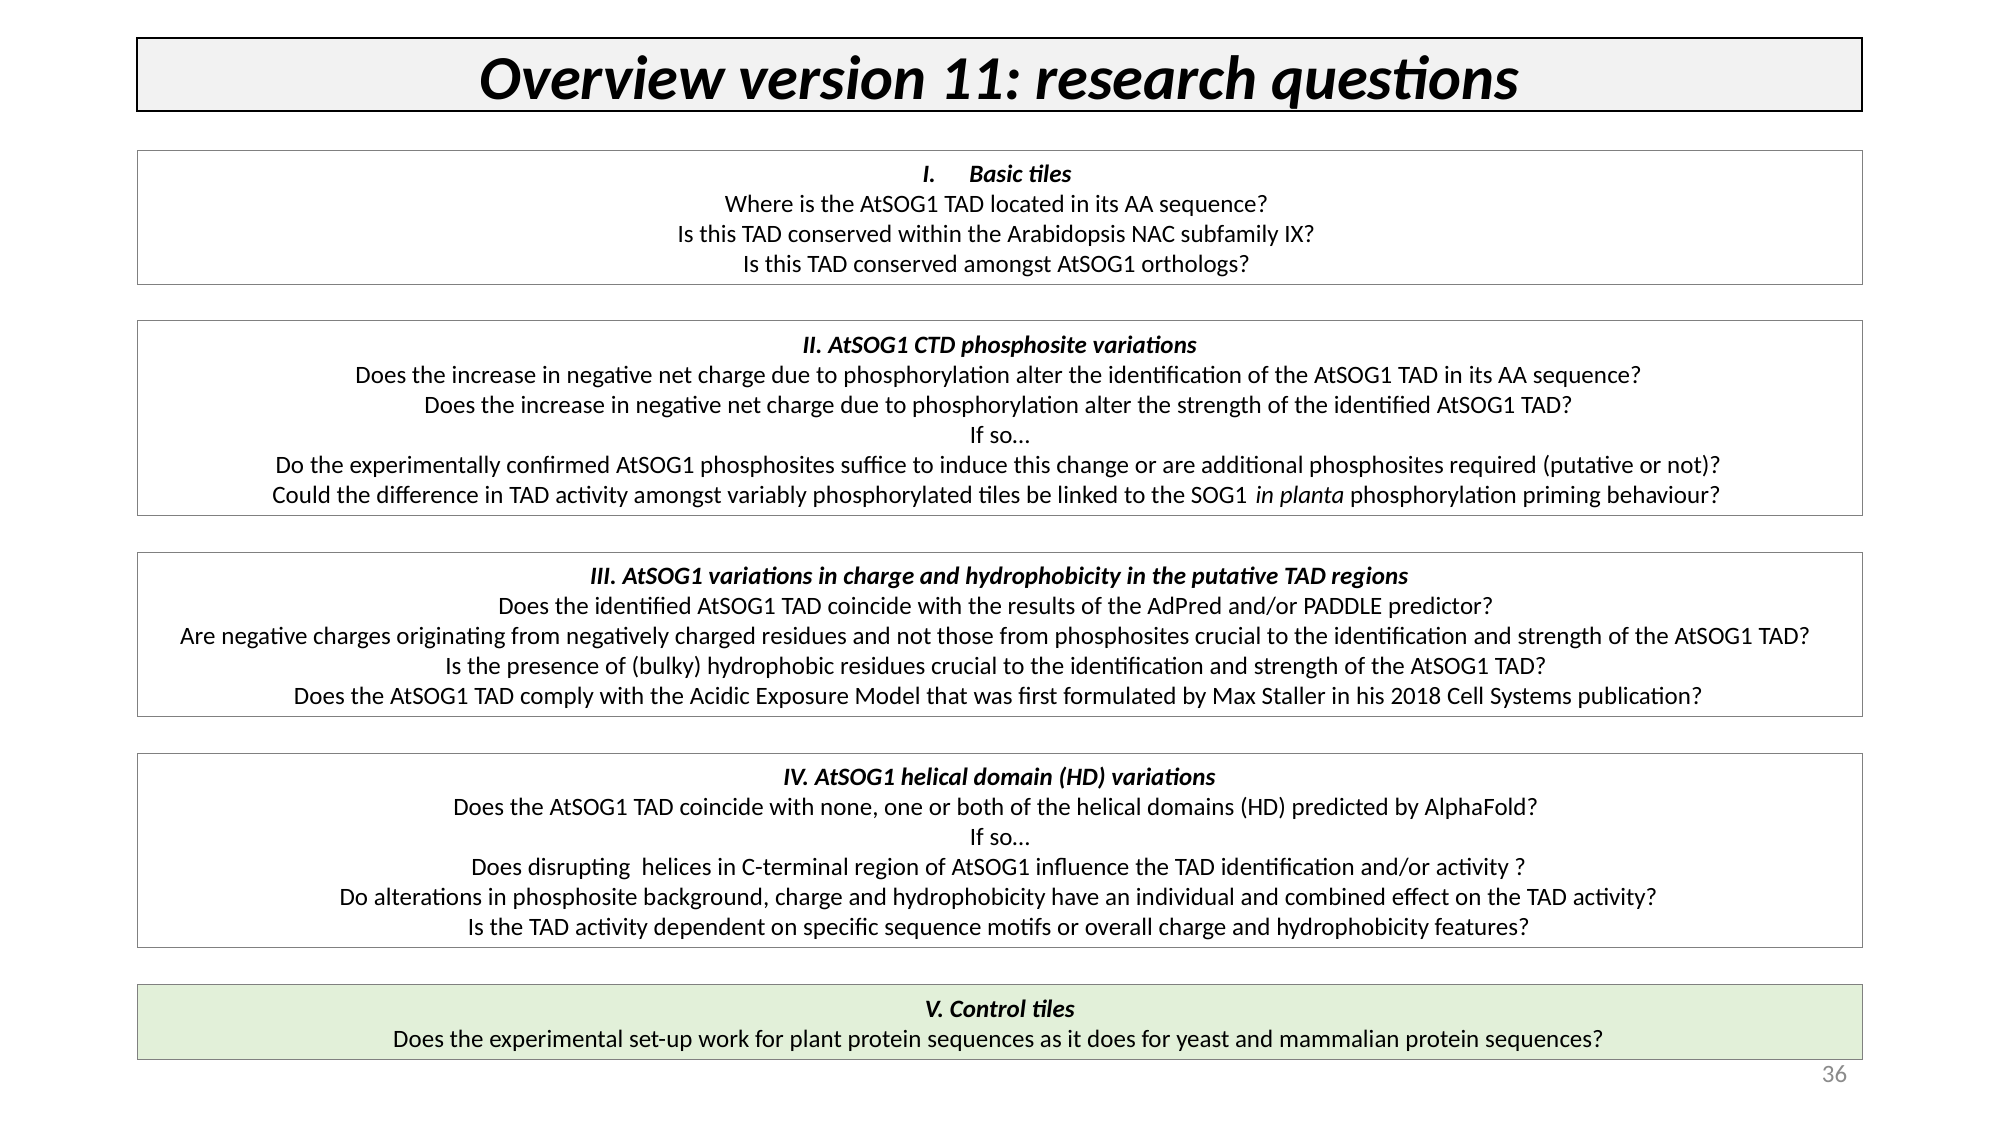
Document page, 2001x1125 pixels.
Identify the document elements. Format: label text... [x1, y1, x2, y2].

text_box V. Control tiles Does the experimental set-up work for plant protein sequences as it does for yeast and mammalian protein sequences? [137, 984, 1863, 1060]
text_box II. AtSOG1 CTD phosphosite variations Does the increase in negative net charge due to phosphorylation alter the identification of the AtSOG1 TAD in its AA sequence? Does the increase in negative net charge due to phosphorylation alter the strength of the identified AtSOG1 TAD? If so… Do the experimentally confirmed AtSOG1 phosphosites suffice to induce this change or are additional phosphosites required (putative or not)? Could the difference in TAD activity amongst variably phosphorylated tiles be linked to the SOG1 in planta phosphorylation priming behaviour? [137, 320, 1863, 516]
text_box III. AtSOG1 variations in charge and hydrophobicity in the putative TAD regions Does the identified AtSOG1 TAD coincide with the results of the AdPred and/or PADDLE predictor? Are negative charges originating from negatively charged residues and not those from phosphosites crucial to the identification and strength of the AtSOG1 TAD? Is the presence of (bulky) hydrophobic residues crucial to the identification and strength of the AtSOG1 TAD? Does the AtSOG1 TAD comply with the Acidic Exposure Model that was first formulated by Max Staller in his 2018 Cell Systems publication? [137, 552, 1863, 717]
slide_number 36 [1412, 1060, 1863, 1103]
text_box Overview version 11: research questions [136, 37, 1863, 112]
text_box IV. AtSOG1 helical domain (HD) variations Does the AtSOG1 TAD coincide with none, one or both of the helical domains (HD) predicted by AlphaFold? If so… Does disrupting helices in C-terminal region of AtSOG1 influence the TAD identification and/or activity ? Do alterations in phosphosite background, charge and hydrophobicity have an individual and combined effect on the TAD activity? Is the TAD activity dependent on specific sequence motifs or overall charge and hydrophobicity features? [137, 753, 1863, 948]
text_box Basic tiles Where is the AtSOG1 TAD located in its AA sequence? Is this TAD conserved within the Arabidopsis NAC subfamily IX? Is this TAD conserved amongst AtSOG1 orthologs? [137, 150, 1863, 285]
